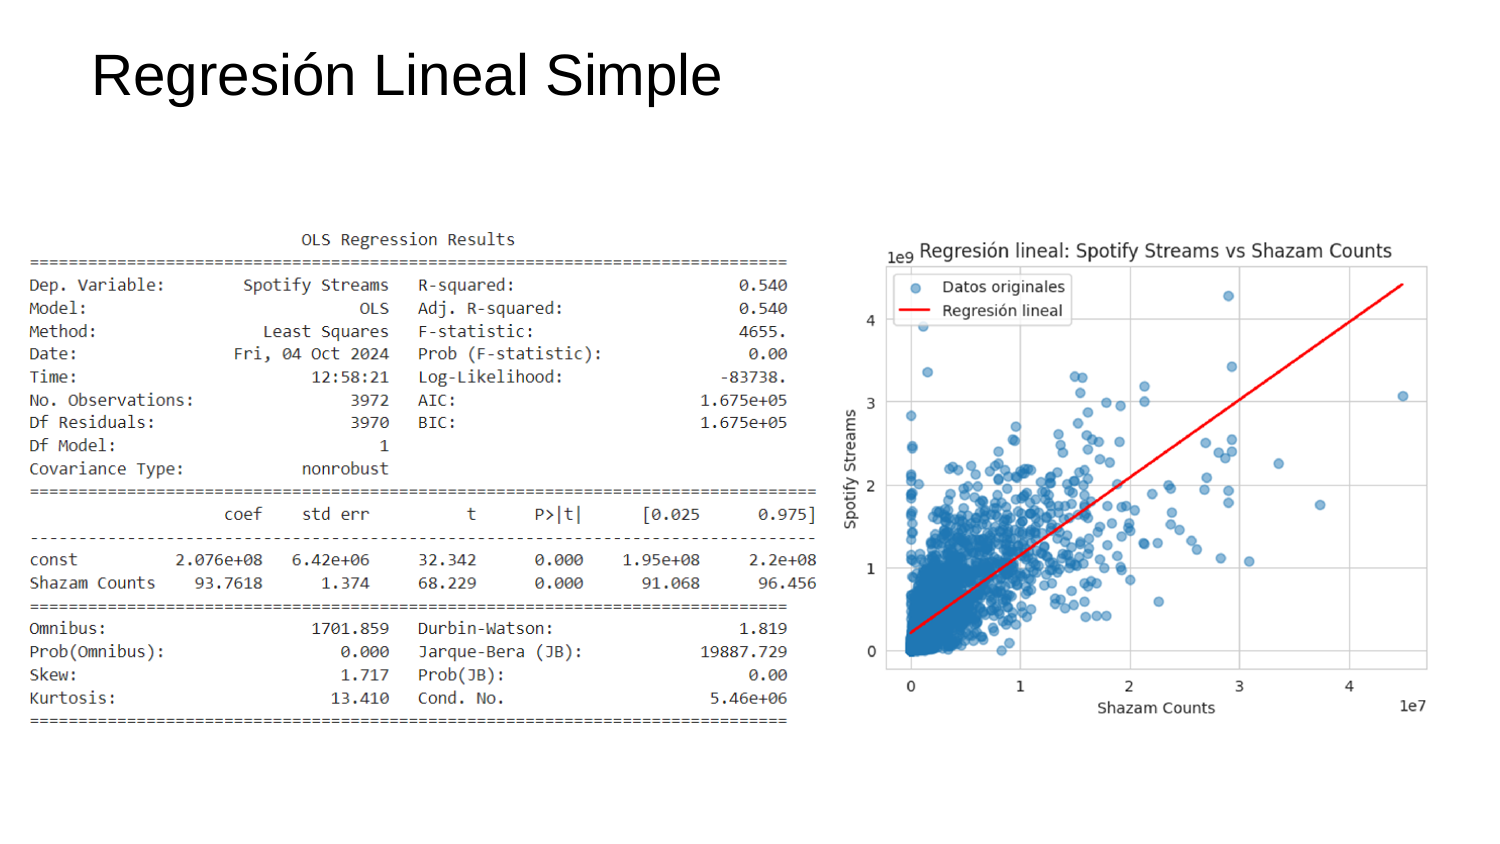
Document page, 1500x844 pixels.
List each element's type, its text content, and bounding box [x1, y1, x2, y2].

title Regresión Lineal Simple [76, 21, 1374, 222]
picture [833, 230, 1437, 727]
picture [22, 221, 826, 736]
